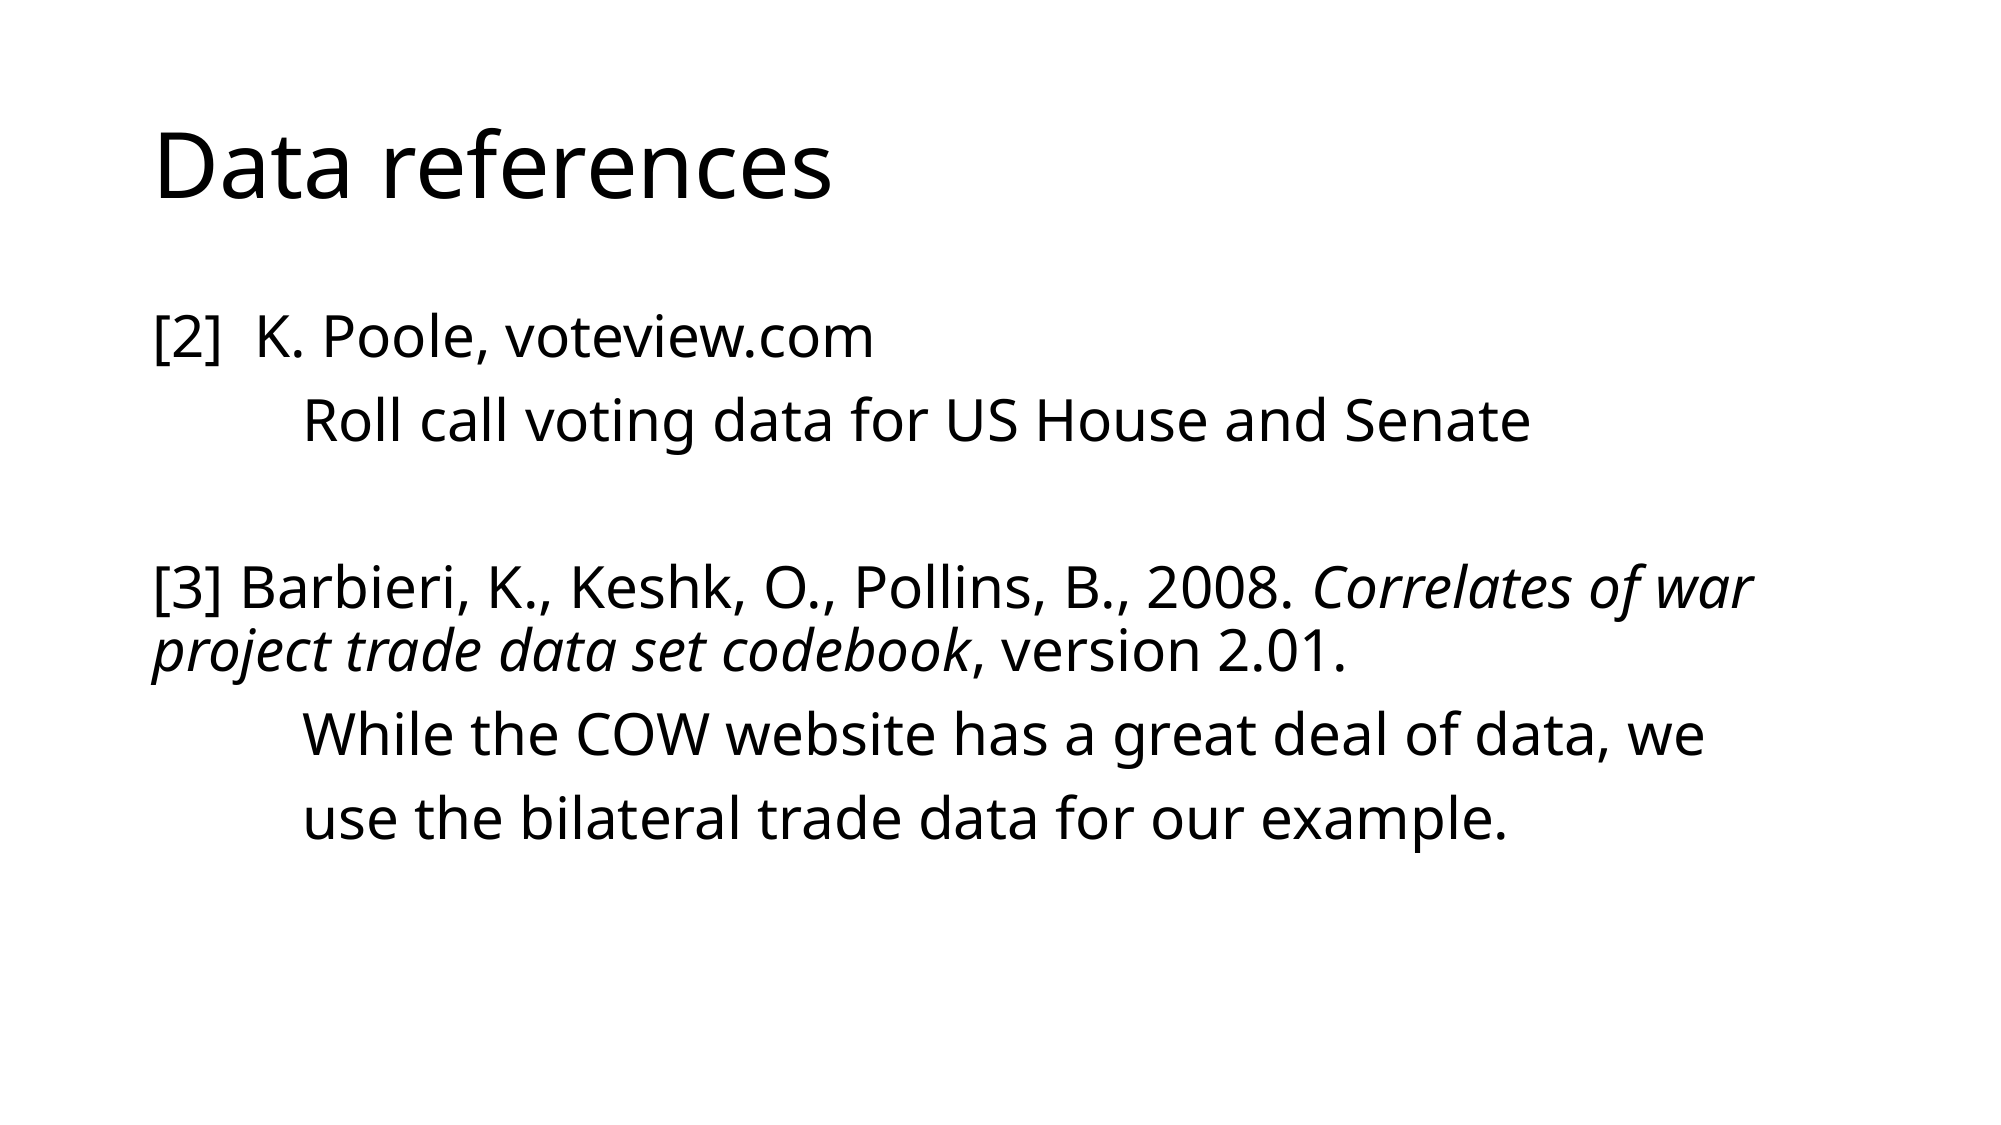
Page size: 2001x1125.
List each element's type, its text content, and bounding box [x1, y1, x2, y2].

list [2] K. Poole, voteview.com Roll call voting data for US House and Senate [3] Barbieri, K., Keshk, O., Pollins, B., 2008. Correlates of war project trade data set codebook, version 2.01. While the COW website has a great deal of data, we use the bilateral trade data for our example. [137, 299, 1863, 1014]
title Data references [137, 59, 1863, 278]
